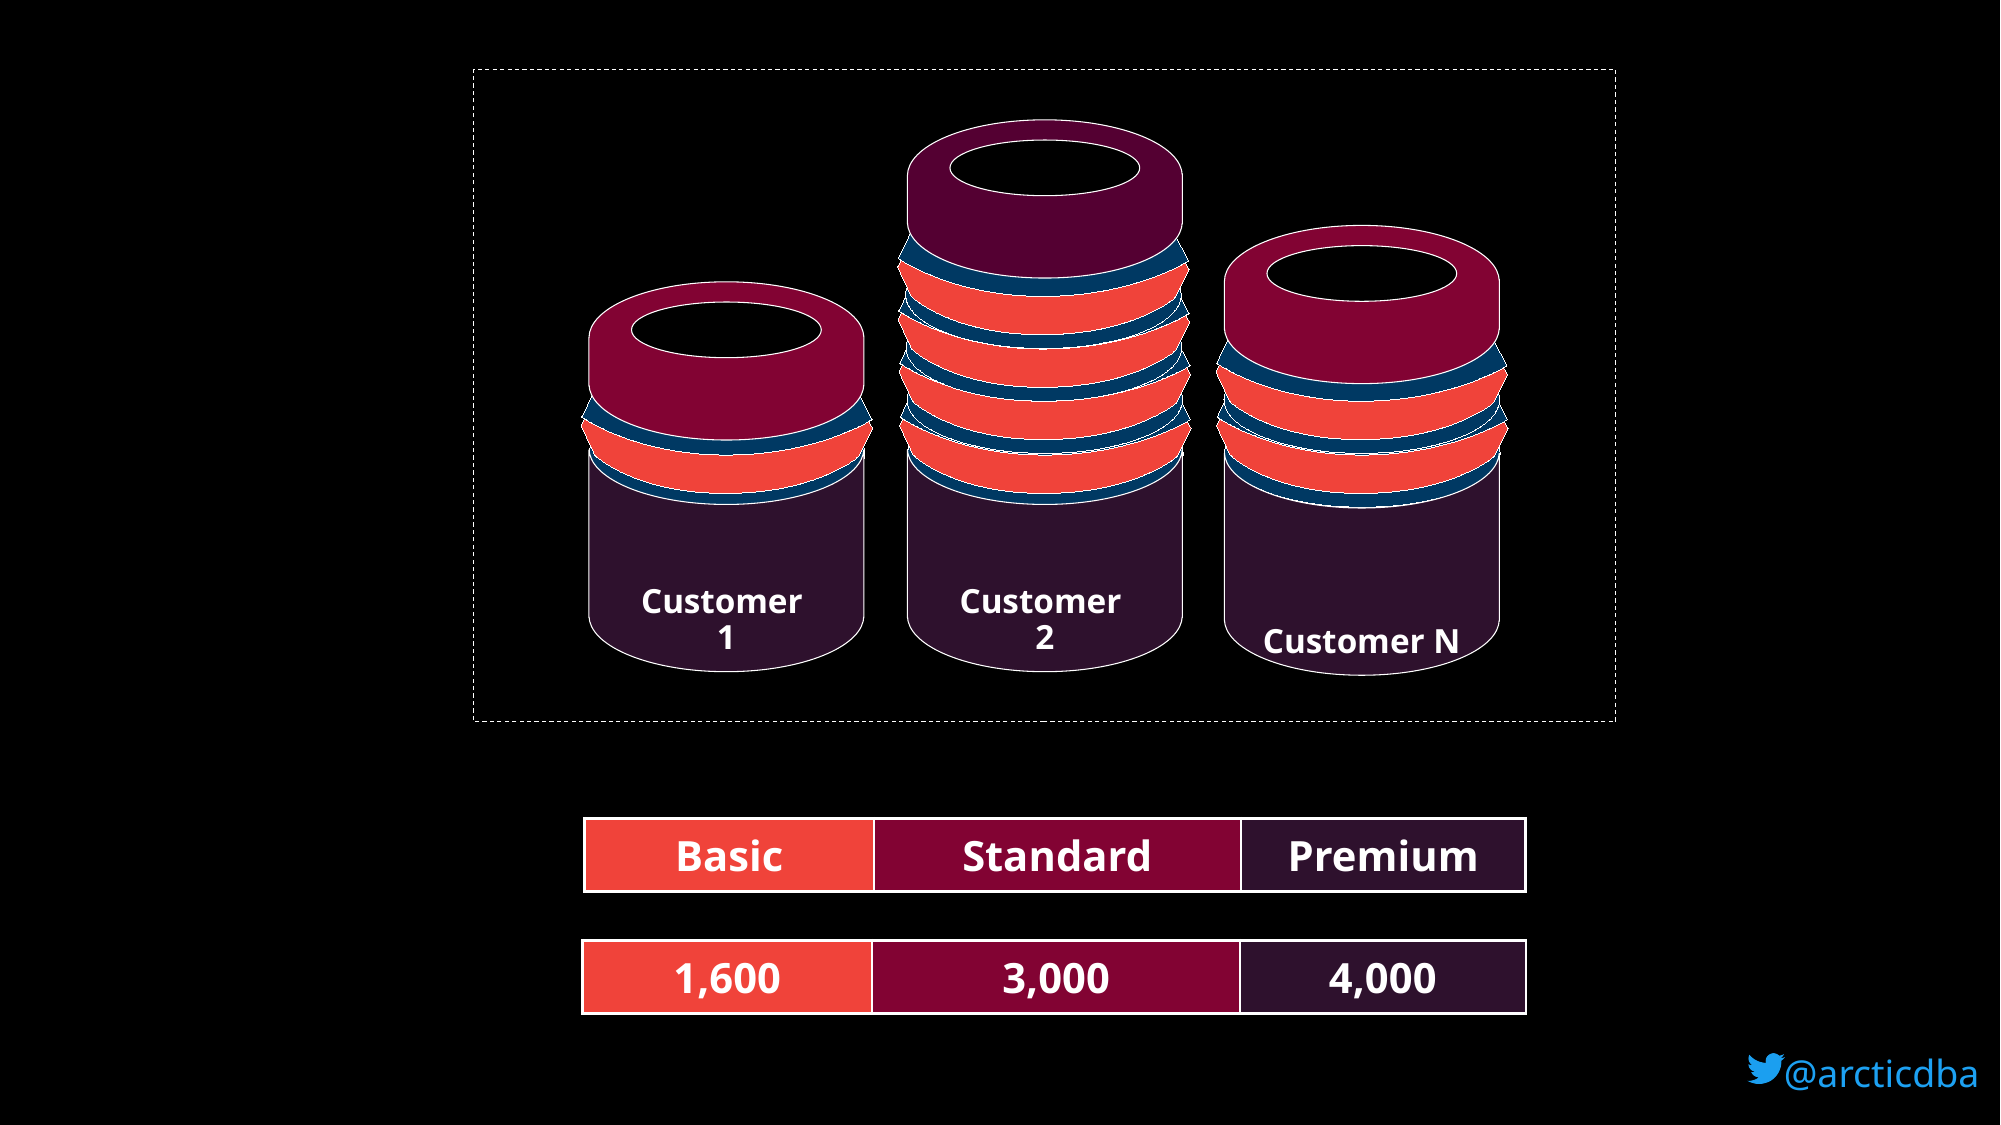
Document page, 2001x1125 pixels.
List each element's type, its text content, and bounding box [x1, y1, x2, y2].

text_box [581, 281, 873, 672]
table_header Premium [1242, 820, 1524, 890]
table_header Standard [875, 820, 1240, 890]
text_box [1735, 1038, 1987, 1104]
table_header Basic [586, 820, 873, 890]
table_header 4,000 [1241, 942, 1525, 1012]
table_header 3,000 [873, 942, 1239, 1012]
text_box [897, 119, 1191, 672]
table_header 1,600 [584, 942, 871, 1012]
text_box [1216, 356, 1509, 508]
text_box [1215, 302, 1508, 454]
text_box [473, 69, 1616, 722]
